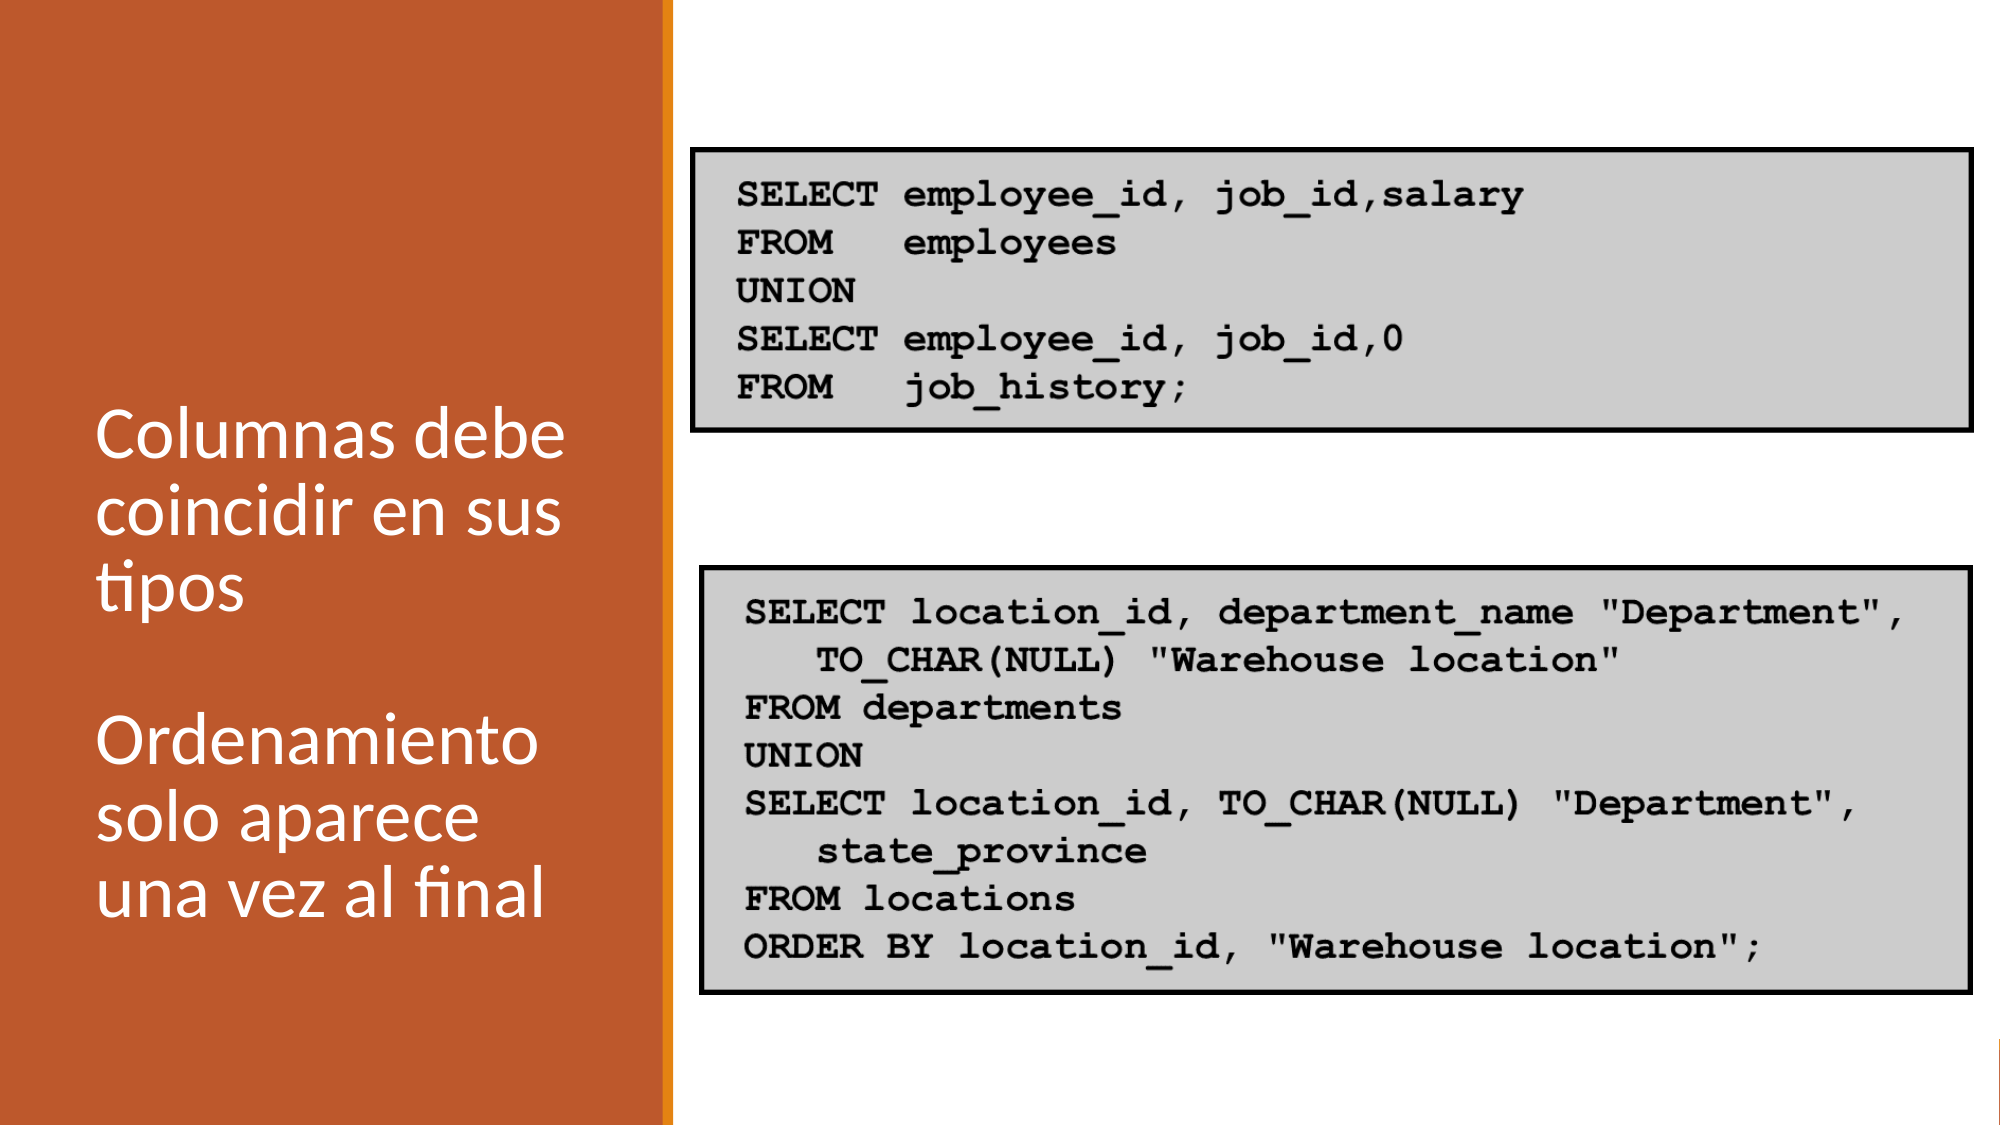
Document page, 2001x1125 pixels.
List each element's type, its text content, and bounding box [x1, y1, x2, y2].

picture [689, 147, 1974, 437]
text_box [0, 0, 662, 1125]
picture [699, 565, 1974, 995]
text_box [662, 0, 674, 1125]
title Columnas debe coincidir en sus tipos Ordenamiento solo aparece una vez al final [80, 84, 587, 941]
text_box [674, 0, 2000, 1125]
